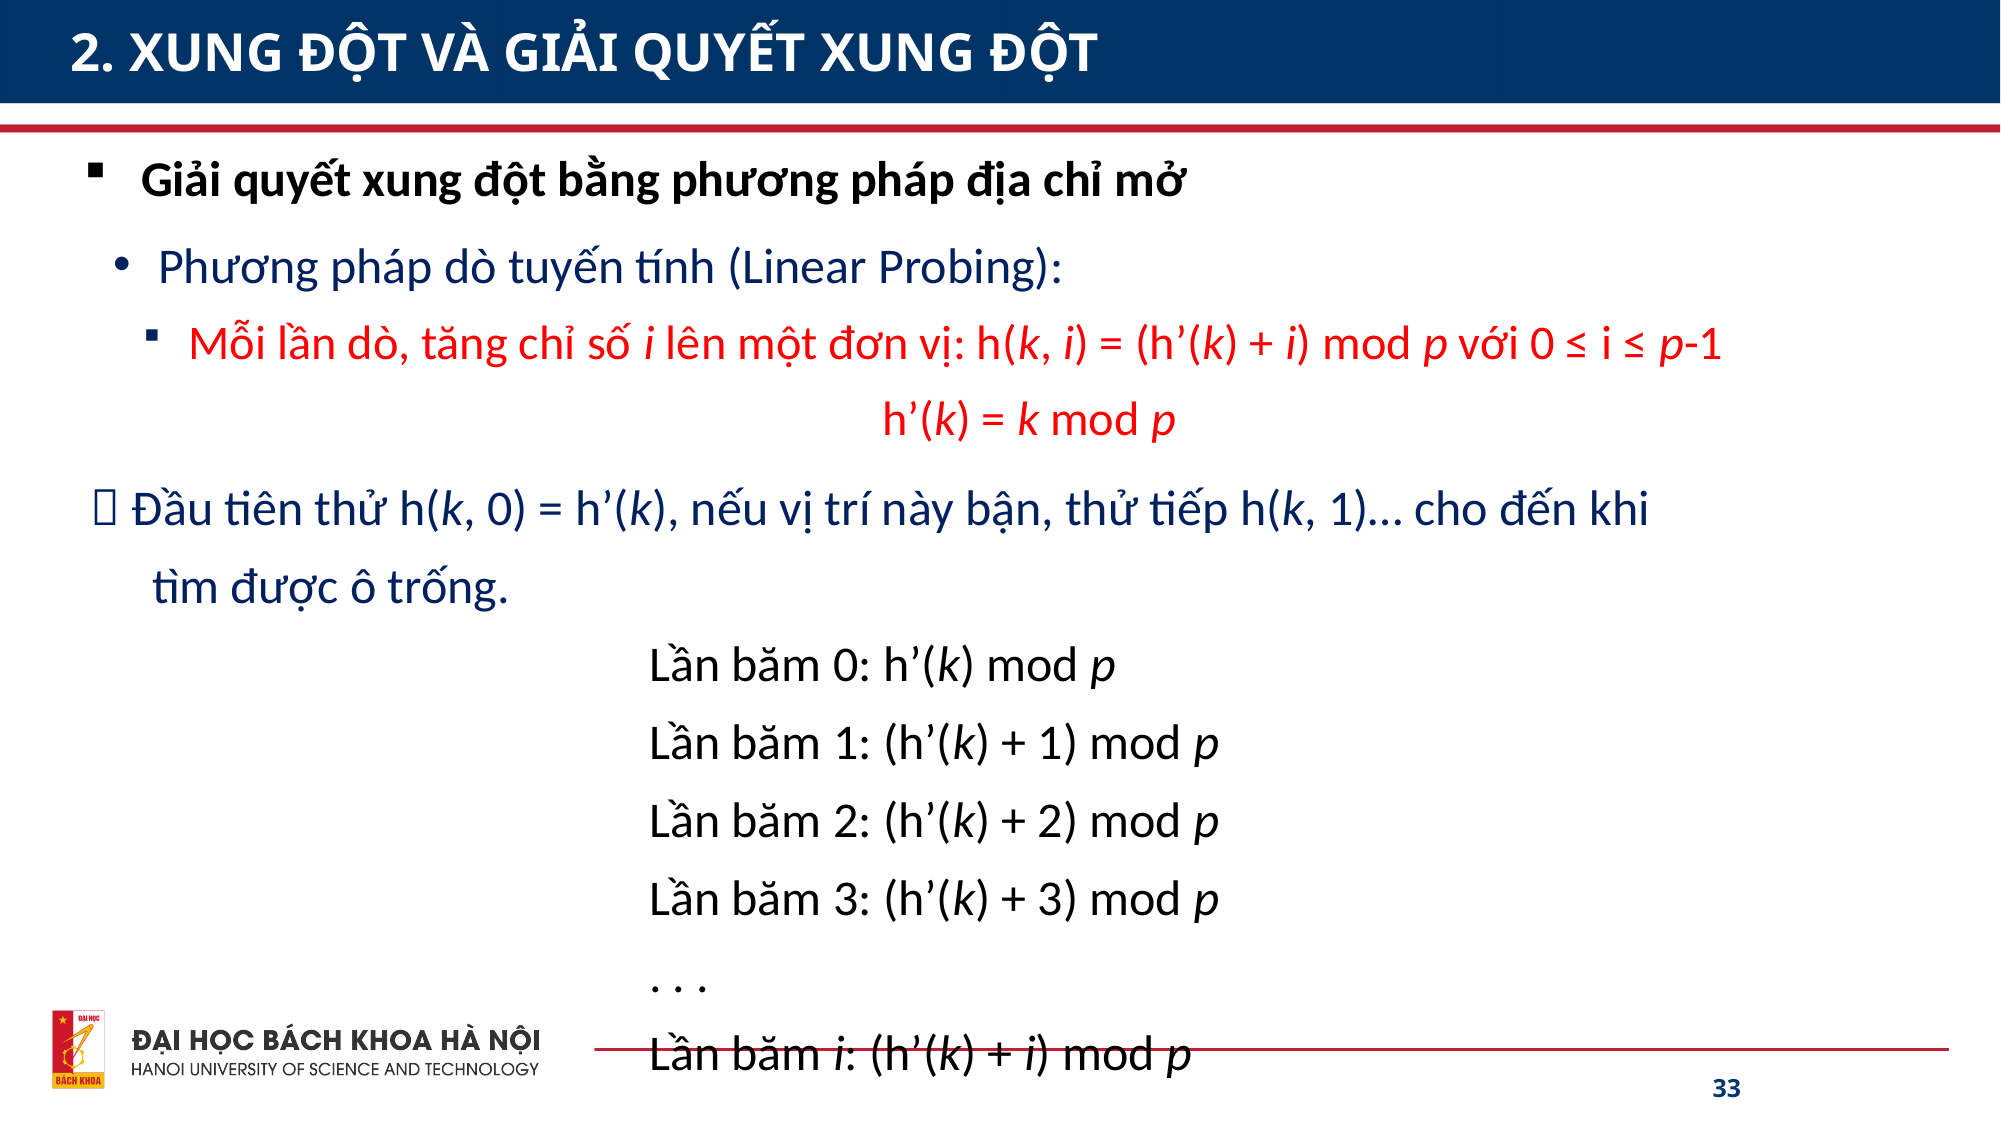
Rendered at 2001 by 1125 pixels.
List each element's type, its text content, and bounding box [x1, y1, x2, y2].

text_box Giải quyết xung đột bằng phương pháp địa chỉ mở [39, 119, 1613, 240]
slide_number 33 [1502, 1089, 1953, 1125]
text_box Phương pháp dò tuyến tính (Linear Probing): Mỗi lần dò, tăng chỉ số i lên một đơn vị: h(k, i) = (h’(k) + i) mod p với 0 ≤ i ≤ p-1 h’(k) = k mod p  Đầu tiên thử h(k, 0) = h’(k), nếu vị trí này bận, thử tiếp h(k, 1)… cho đến khi tìm được ô trống. Lần băm 0: h’(k) mod p Lần băm 1: (h’(k) + 1) mod p Lần băm 2: (h’(k) + 2) mod p Lần băm 3: (h’(k) + 3) mod p . . . Lần băm i: (h’(k) + i) mod p [53, 208, 1974, 1089]
title 2. XUNG ĐỘT VÀ GIẢI QUYẾT XUNG ĐỘT [55, 18, 1945, 90]
picture [0, 0, 2001, 1125]
